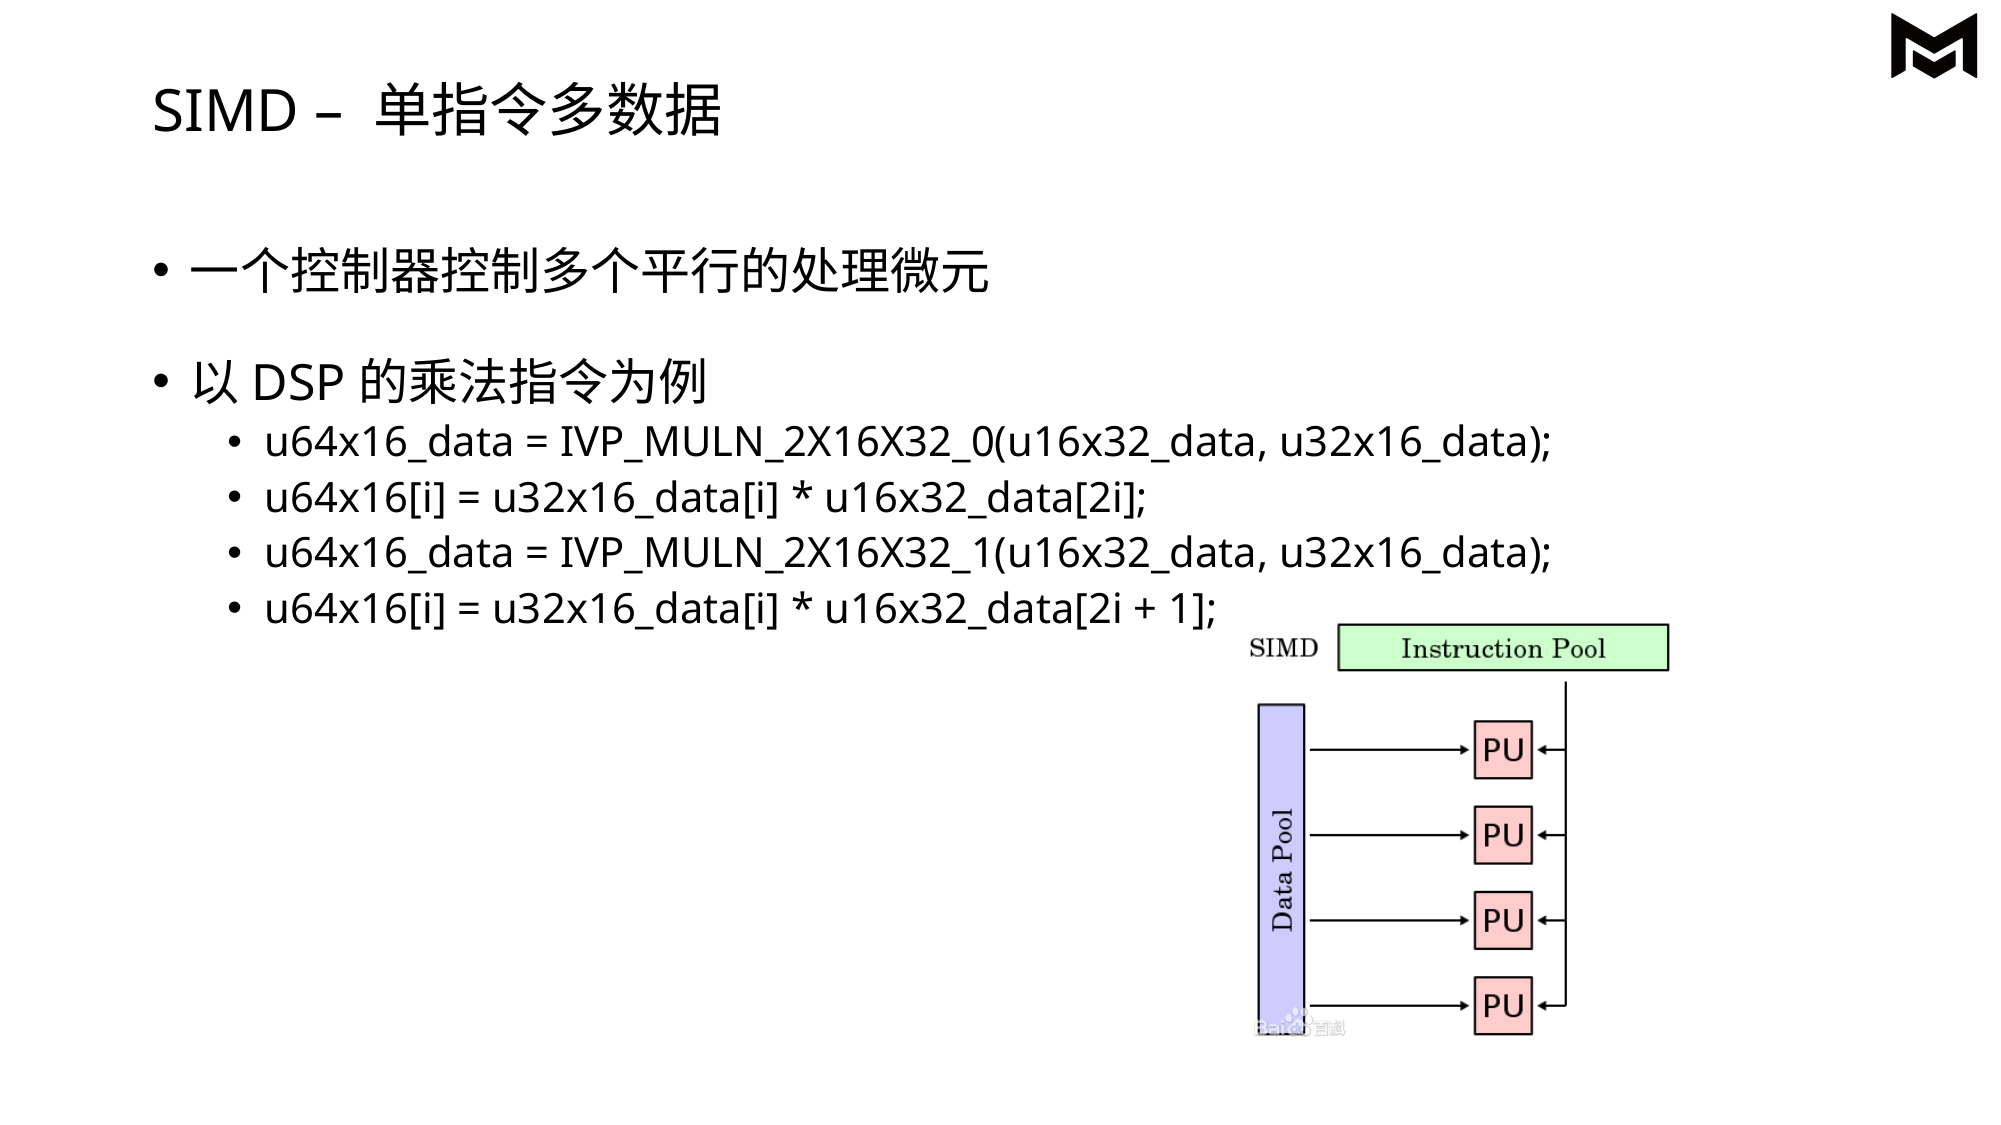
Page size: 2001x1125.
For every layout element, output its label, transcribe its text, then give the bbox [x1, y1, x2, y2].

picture [1881, 0, 1987, 86]
text_box 一个控制器控制多个平行的处理微元 以DSP的乘法指令为例 u64x16_data = IVP_MULN_2X16X32_0(u16x32_data, u32x16_data); u64x16[i] = u32x16_data[i] * u16x32_data[2i]; u64x16_data = IVP_MULN_2X16X32_1(u16x32_data, u32x16_data); u64x16[i] = u32x16_data[i] * u16x32_data[2i + 1]; [137, 201, 1863, 1003]
title SIMD – 单指令多数据 [137, 59, 1863, 166]
picture [1236, 602, 1692, 1057]
